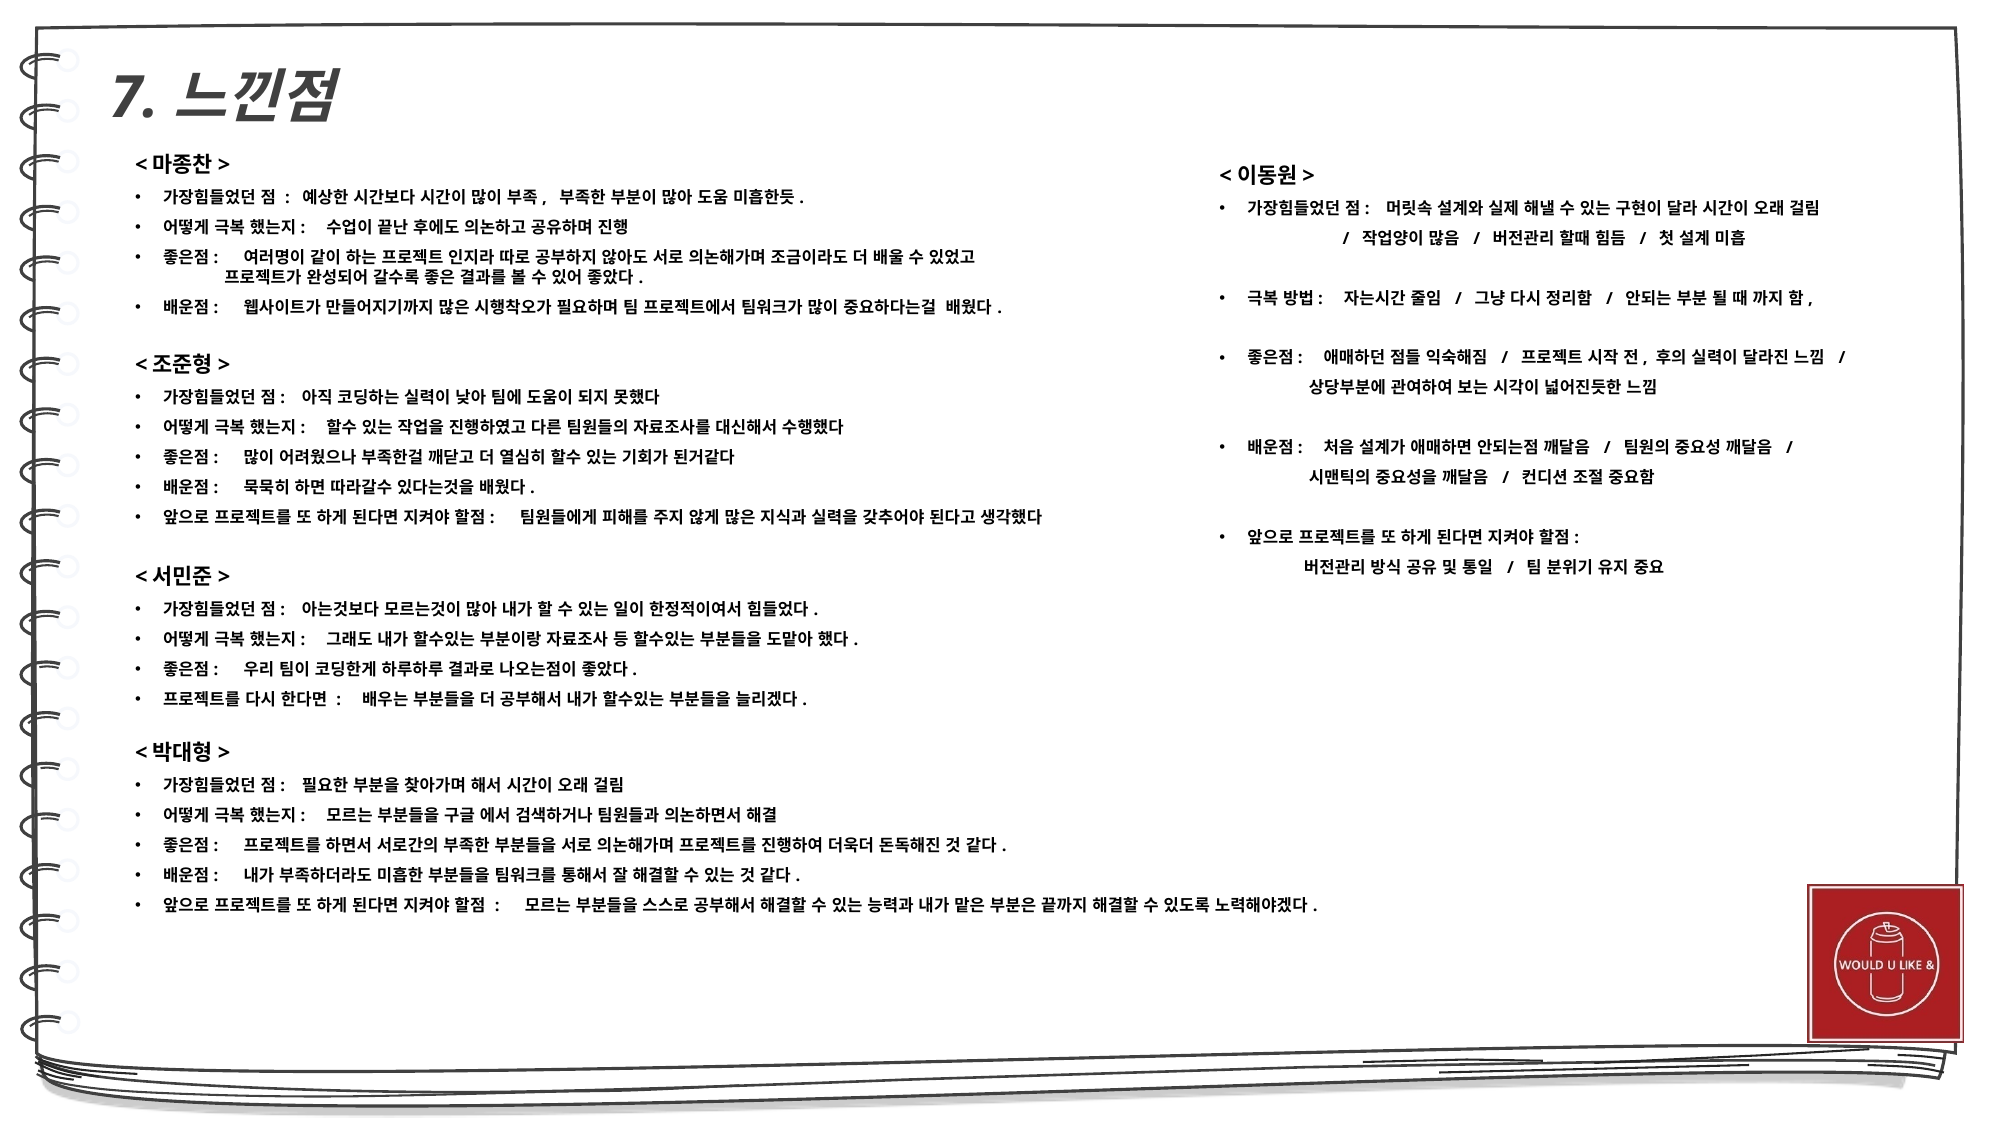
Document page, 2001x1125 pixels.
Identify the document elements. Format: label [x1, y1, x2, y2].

text_box [20, 23, 1964, 1107]
picture [1807, 884, 1964, 1043]
